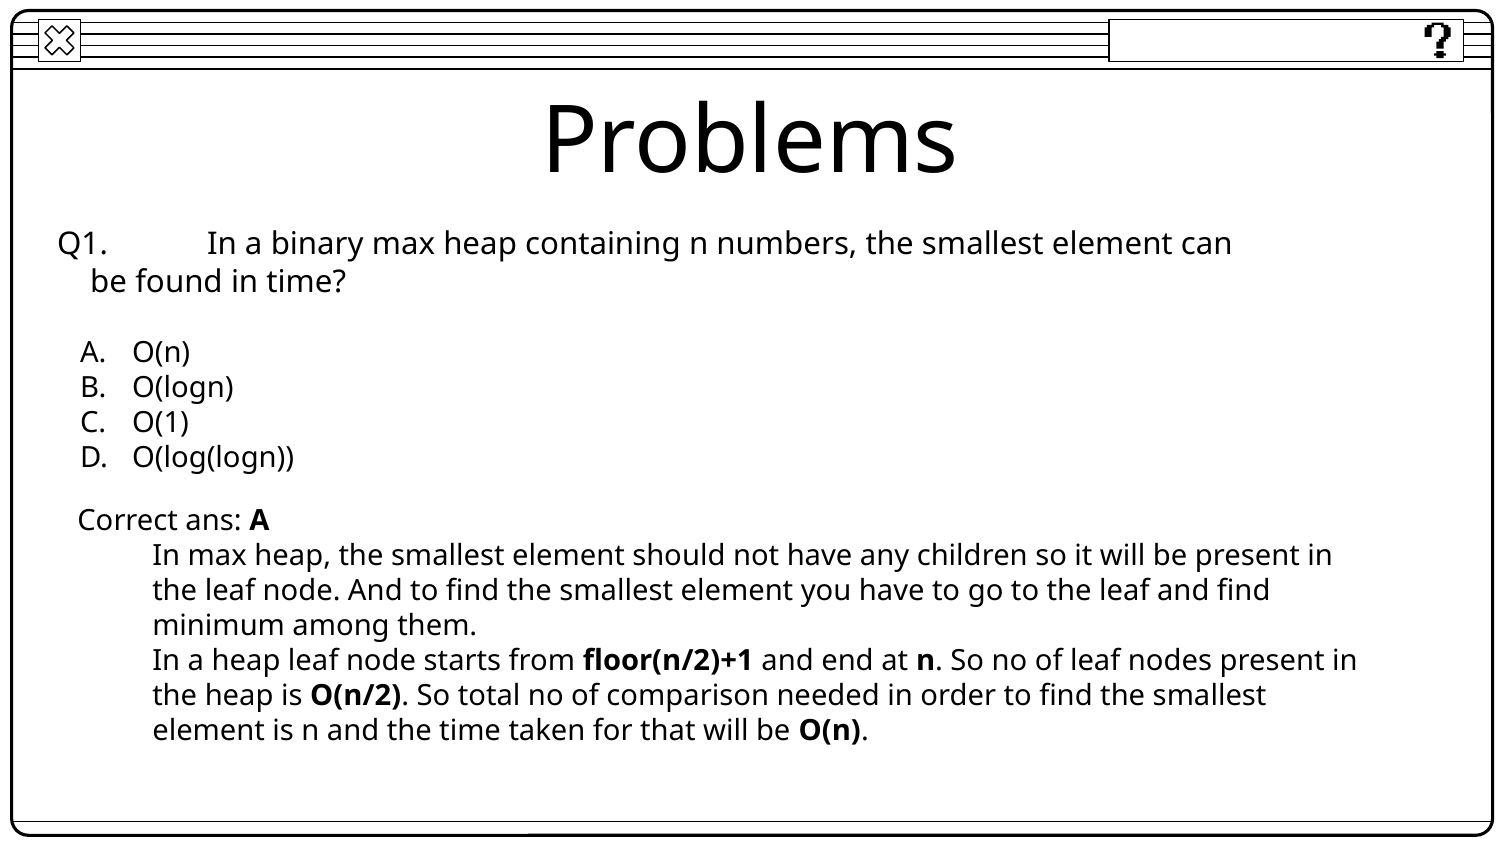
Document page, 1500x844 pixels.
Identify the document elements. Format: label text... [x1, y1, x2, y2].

text_box Correct ans: A In max heap, the smallest element should not have any children so it will be present in the leaf node. And to find the smallest element you have to go to the leaf and find minimum among them. In a heap leaf node starts from floor(n/2)+1 and end at n. So no of leaf nodes present in the heap is O(n/2). So total no of comparison needed in order to find the smallest element is n and the time taken for that will be O(n). [62, 486, 1382, 761]
title Problems [367, 81, 1133, 188]
text_box Q1. In a binary max heap containing n numbers, the smallest element can be found in time? O(n) O(logn) O(1) O(log(logn)) [42, 208, 1459, 489]
